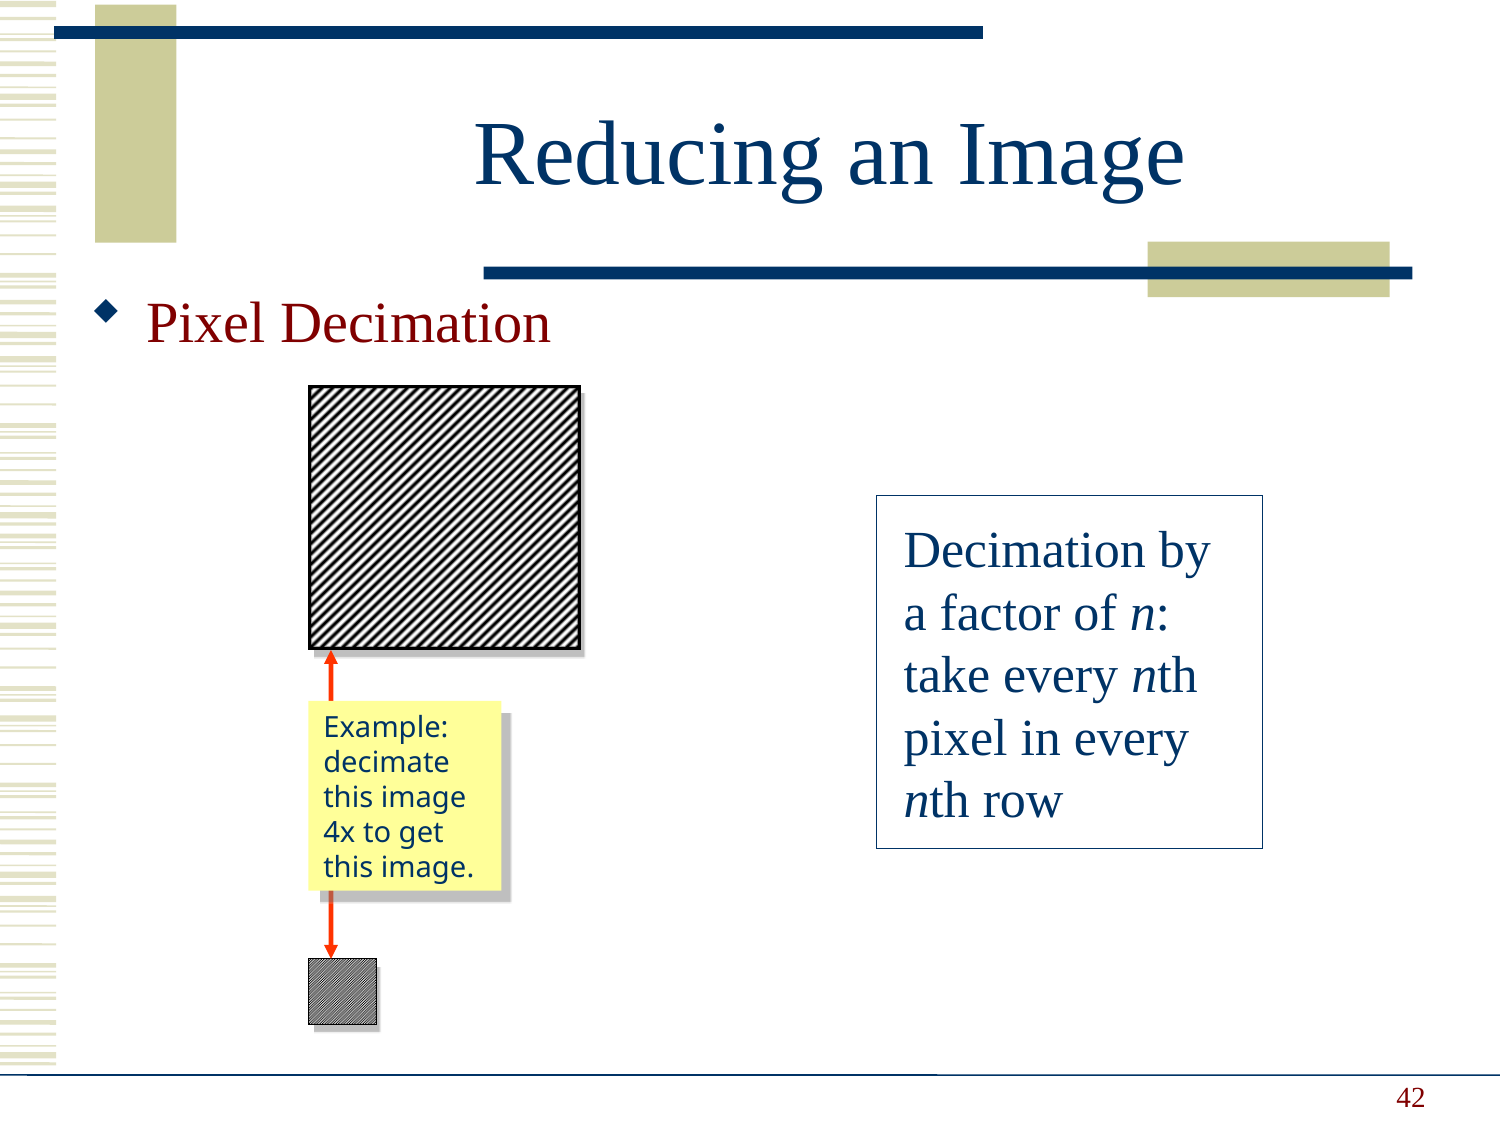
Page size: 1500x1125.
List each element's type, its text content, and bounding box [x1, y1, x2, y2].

text_box 42 [1080, 1046, 1441, 1121]
text_box Pixel Decimation [75, 262, 1475, 437]
picture [308, 958, 377, 1026]
text_box [324, 904, 338, 957]
title Reducing an Image [224, 62, 1436, 251]
text_box [324, 659, 338, 700]
text_box Example: decimate this image 4x to get this image. [308, 700, 502, 891]
text_box Decimation by a factor of n: take every nth pixel in every nth row [876, 495, 1263, 849]
picture [308, 384, 582, 651]
